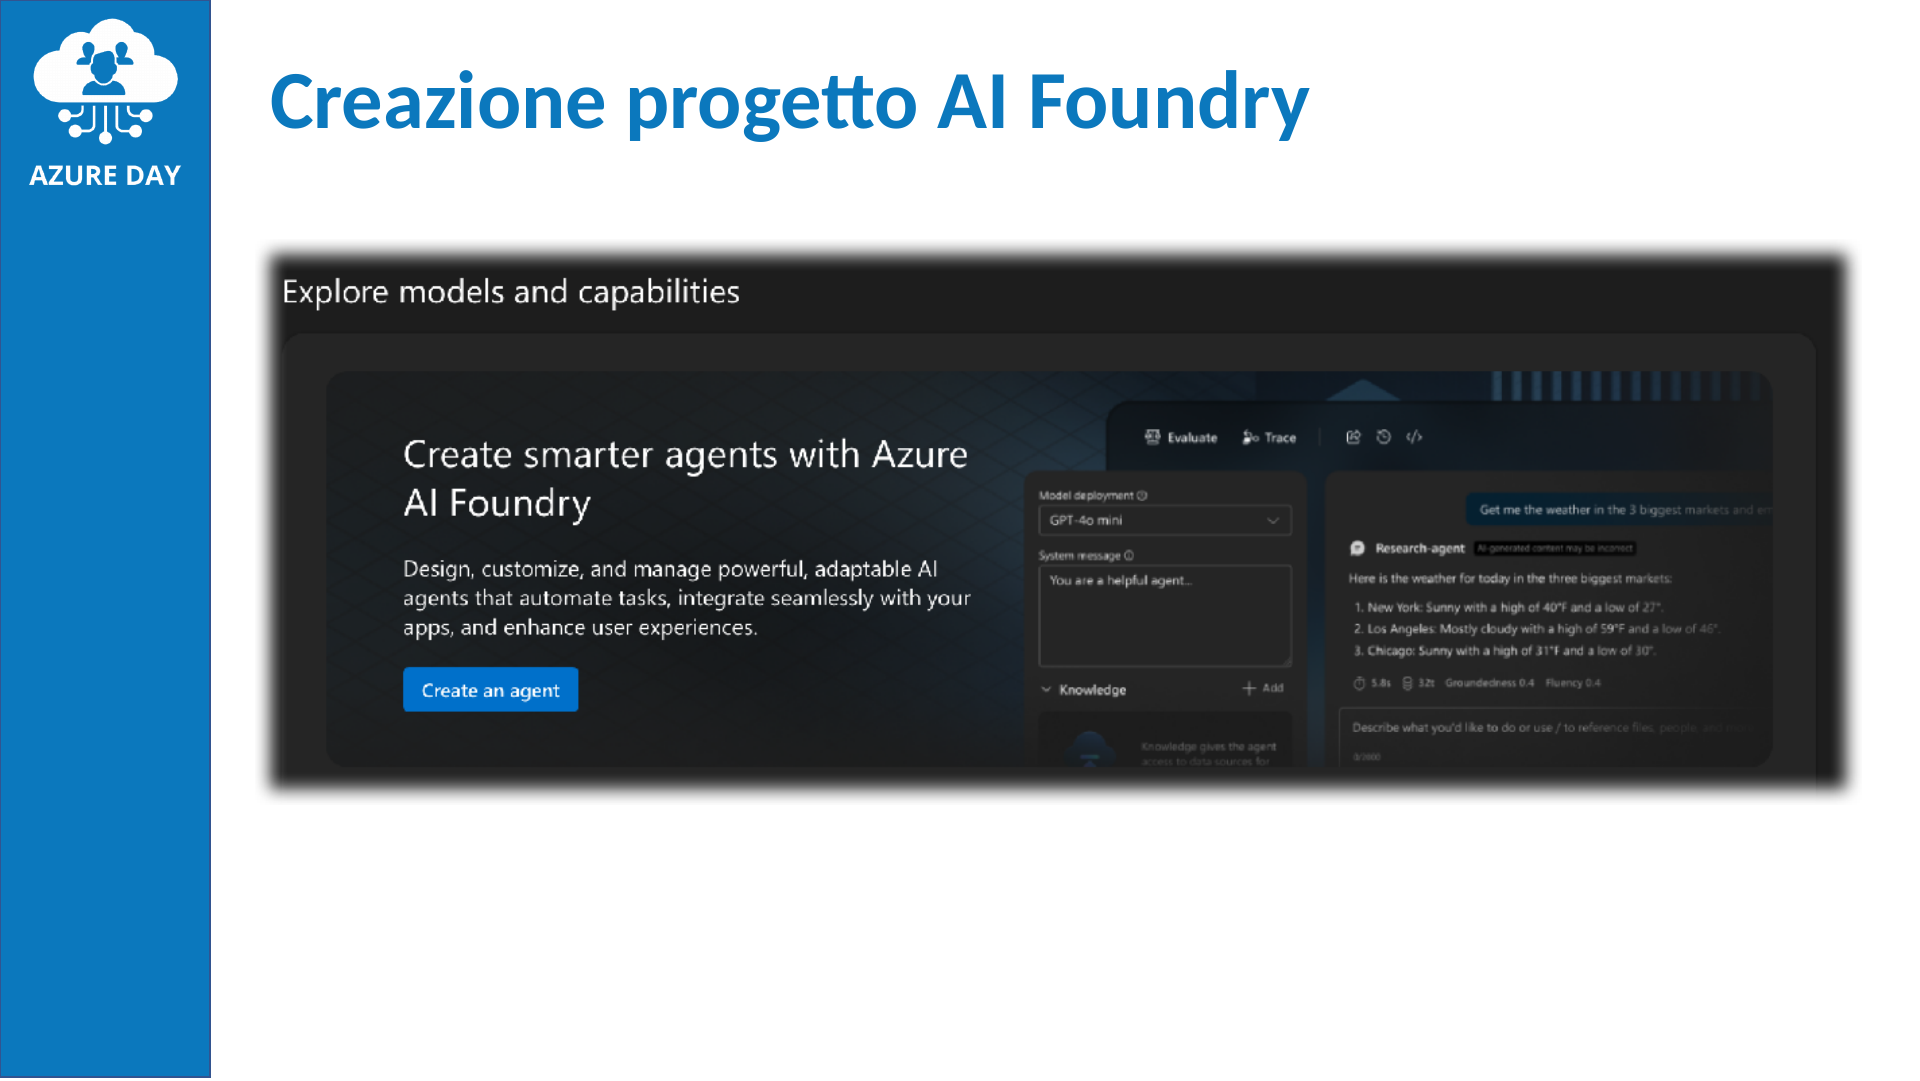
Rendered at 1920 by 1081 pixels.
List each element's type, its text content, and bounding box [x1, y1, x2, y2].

picture [255, 239, 1862, 805]
title Creazione progetto AI Foundry [255, 49, 1856, 155]
picture [0, 0, 210, 207]
